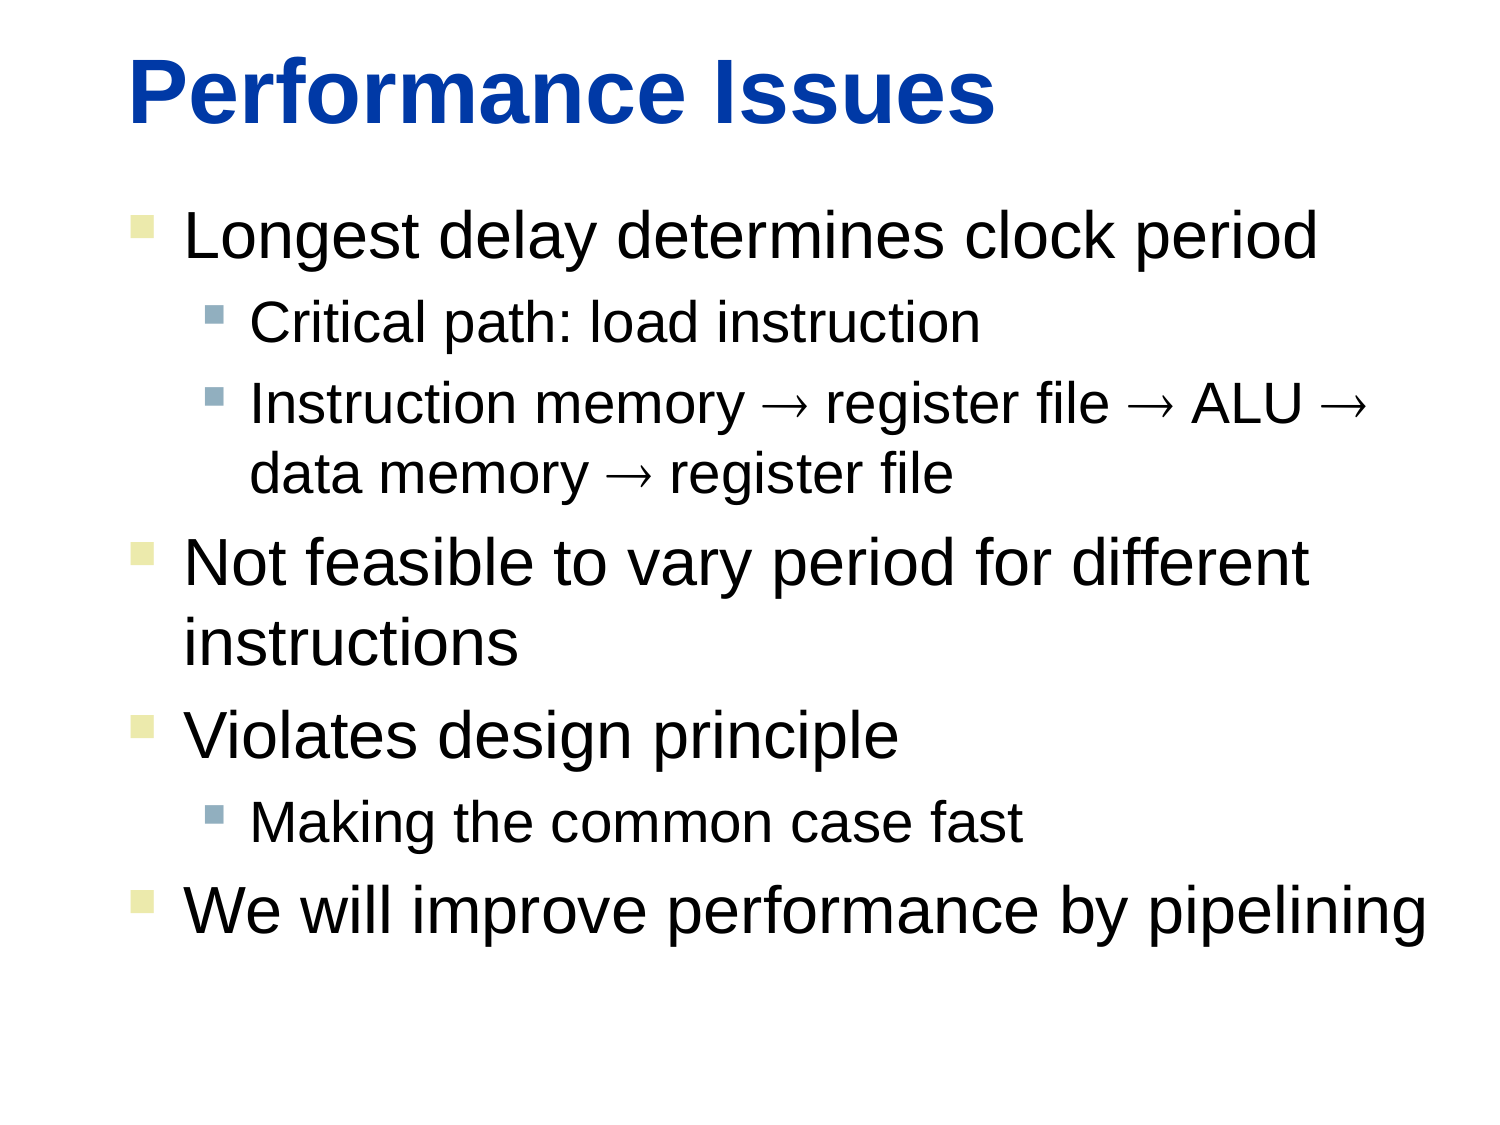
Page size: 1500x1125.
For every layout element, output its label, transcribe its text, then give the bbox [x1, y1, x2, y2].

title Performance Issues [112, 23, 1468, 149]
list Longest delay determines clock period Critical path: load instruction Instruction memory  register file  ALU  data memory  register file Not feasible to vary period for different instructions Violates design principle Making the common case fast We will improve performance by pipelining [112, 184, 1469, 1024]
